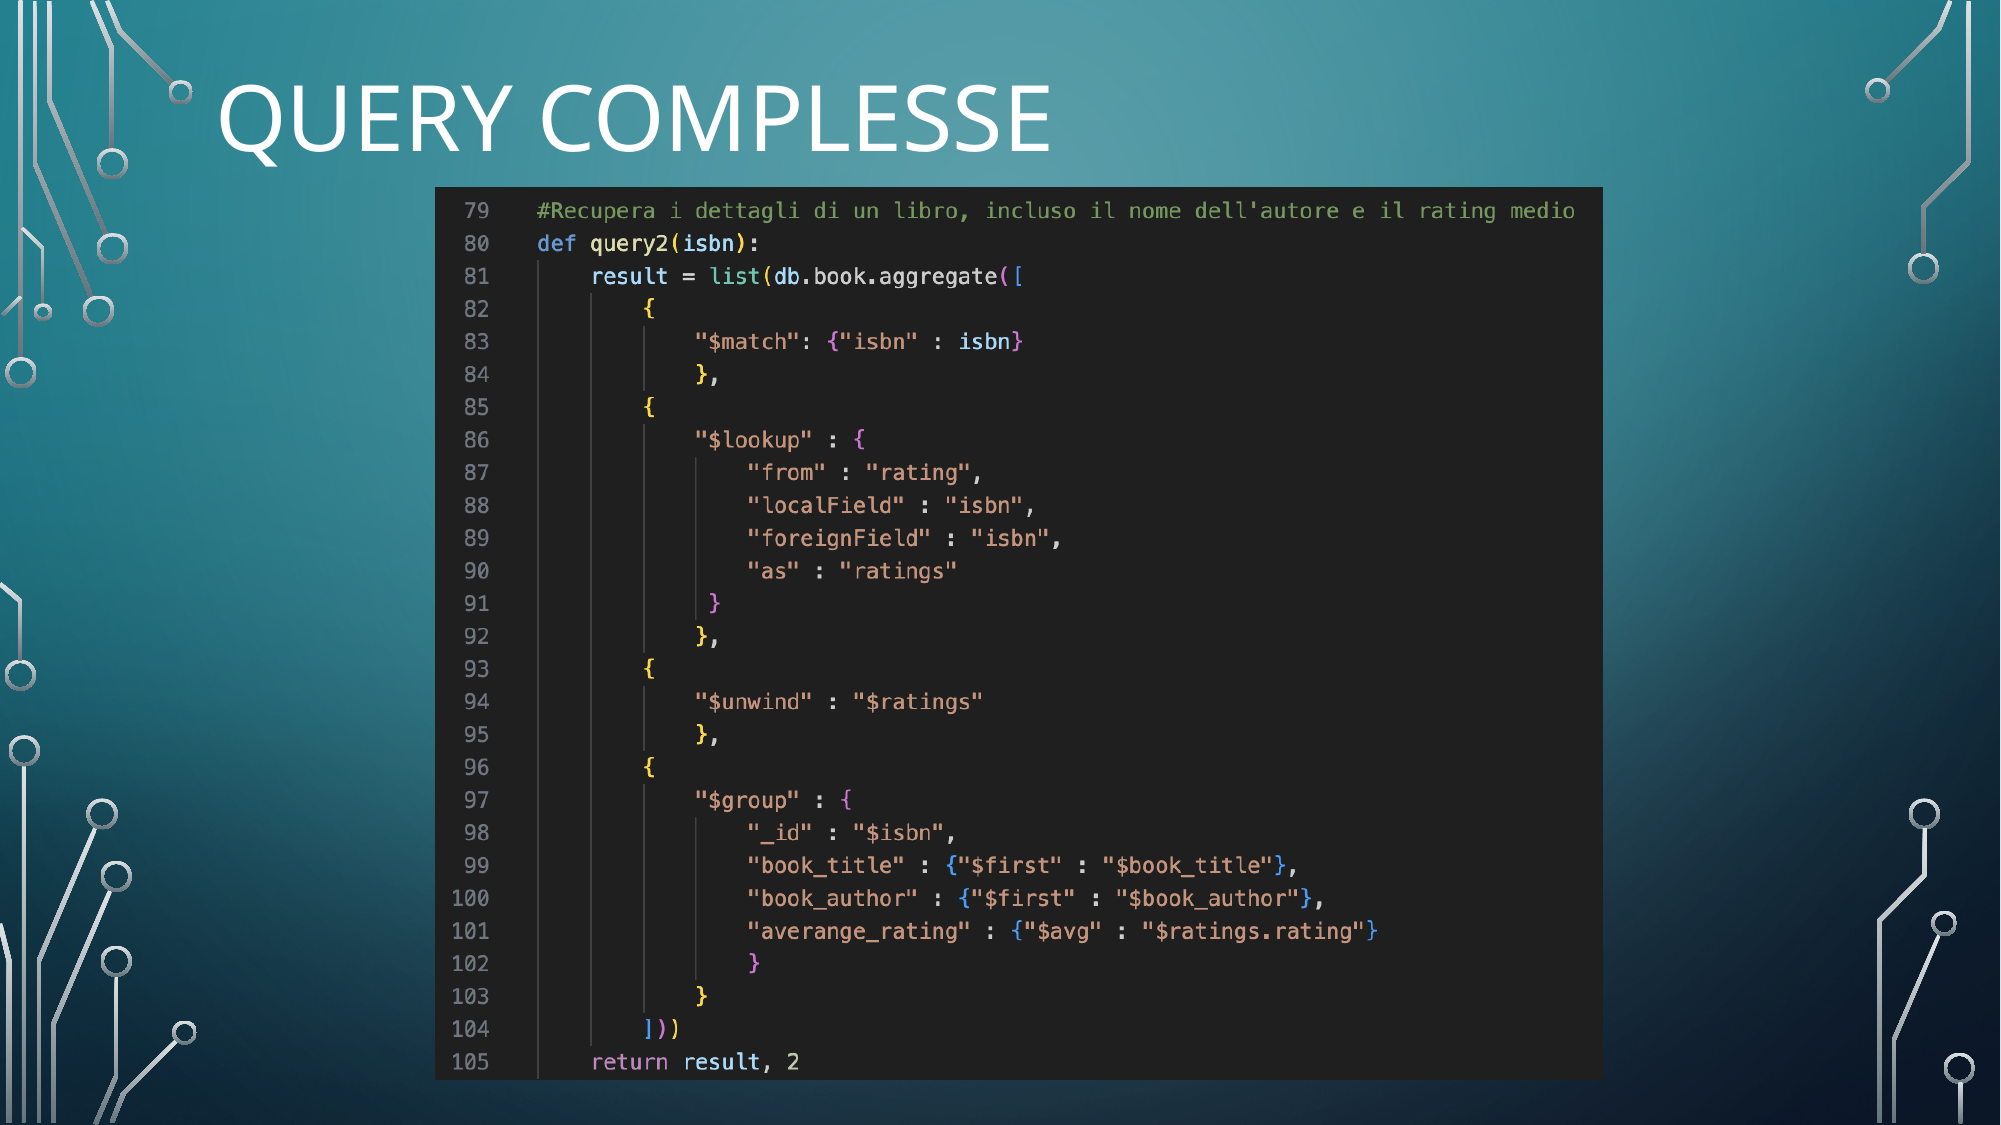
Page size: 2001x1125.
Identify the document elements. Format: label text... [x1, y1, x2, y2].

picture [435, 186, 1604, 1081]
title Query complesse [200, 0, 1839, 243]
